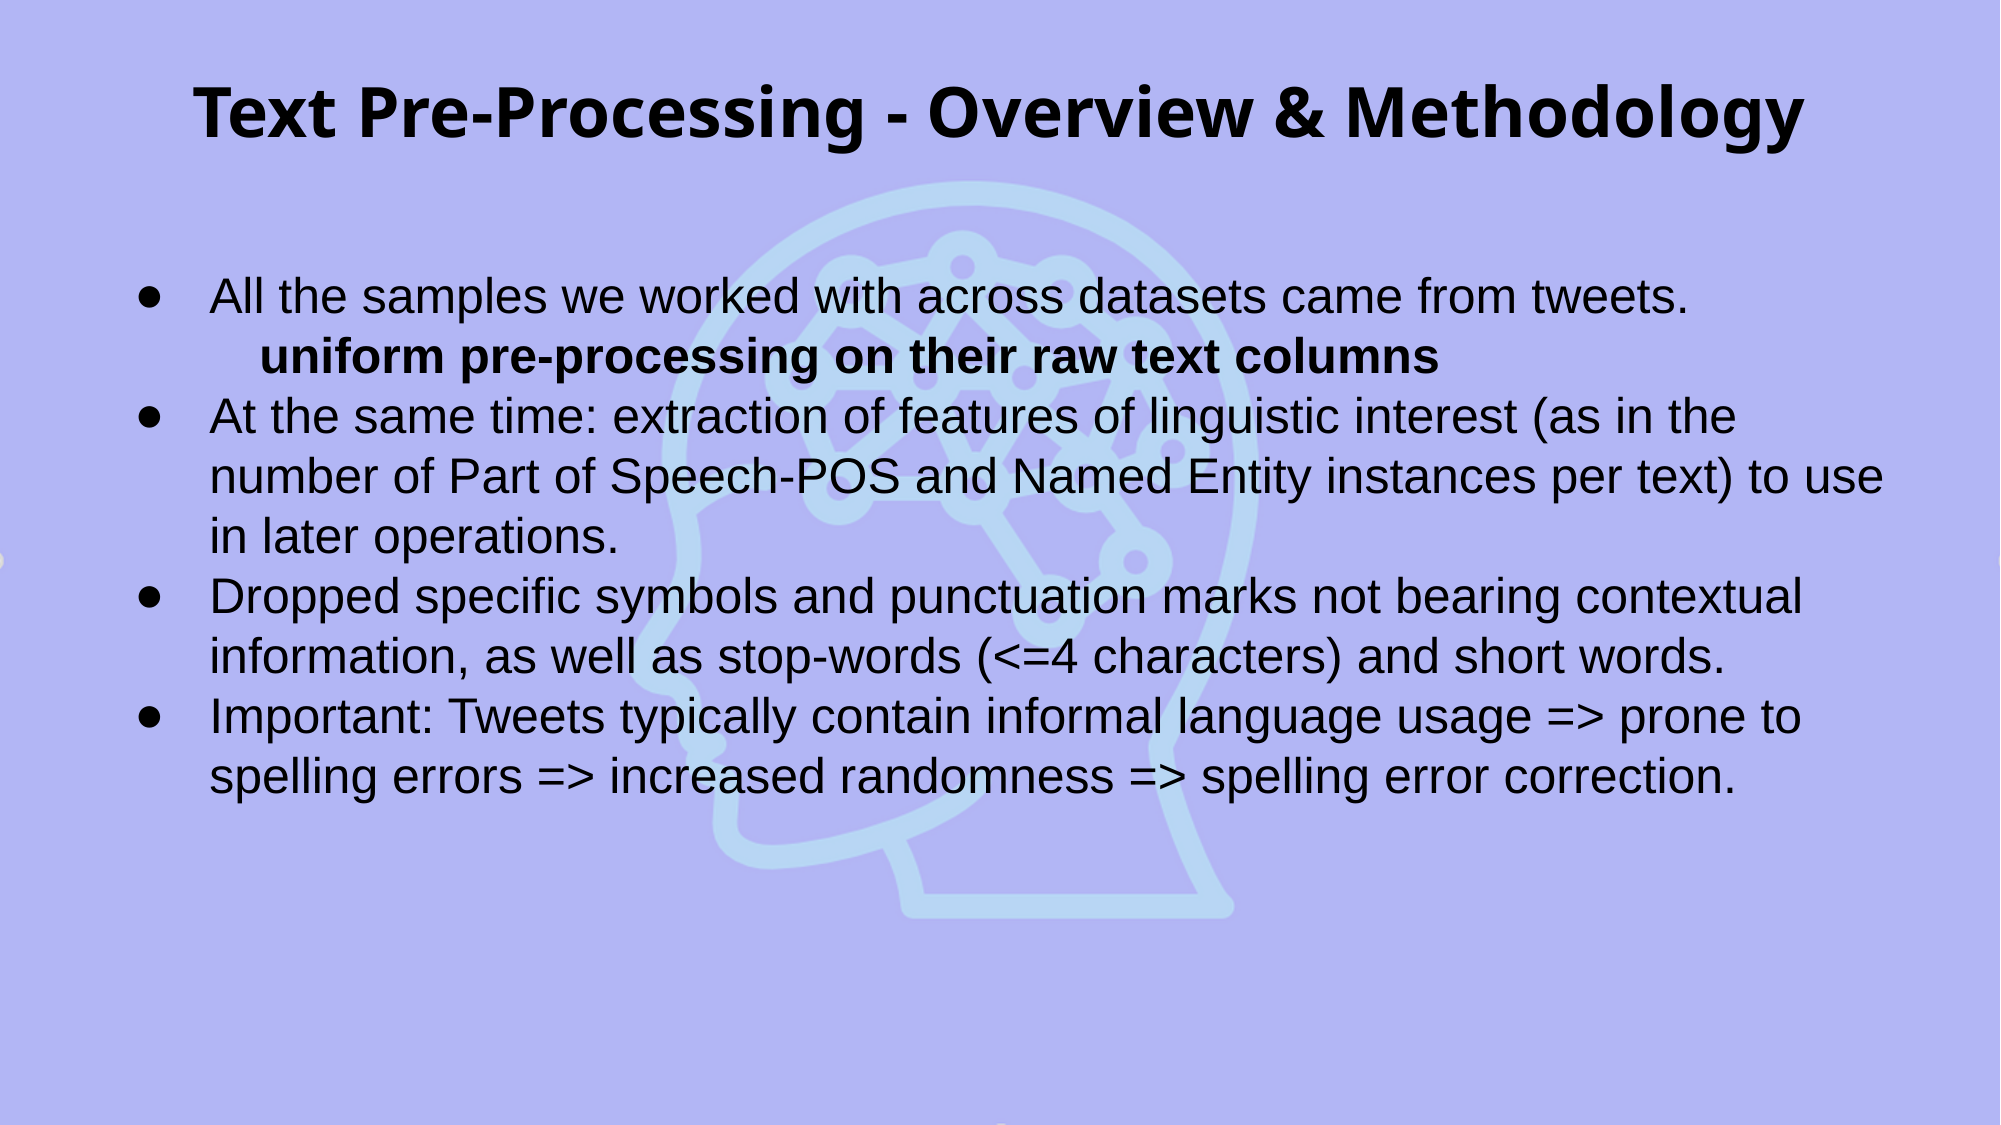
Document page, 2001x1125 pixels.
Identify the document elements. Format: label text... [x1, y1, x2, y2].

text_box All the samples we worked with across datasets came from tweets. uniform pre-processing on their raw text columns At the same time: extraction of features of linguistic interest (as in the number of Part of Speech-POS and Named Entity instances per text) to use in later operations. Dropped specific symbols and punctuation marks not bearing contextual information, as well as stop-words (<=4 characters) and short words. Important: Tweets typically contain informal language usage => prone to spelling errors => increased randomness => spelling error correction. [89, 244, 1911, 1080]
title Text Pre-Processing - Overview & Methodology [68, 47, 1932, 173]
